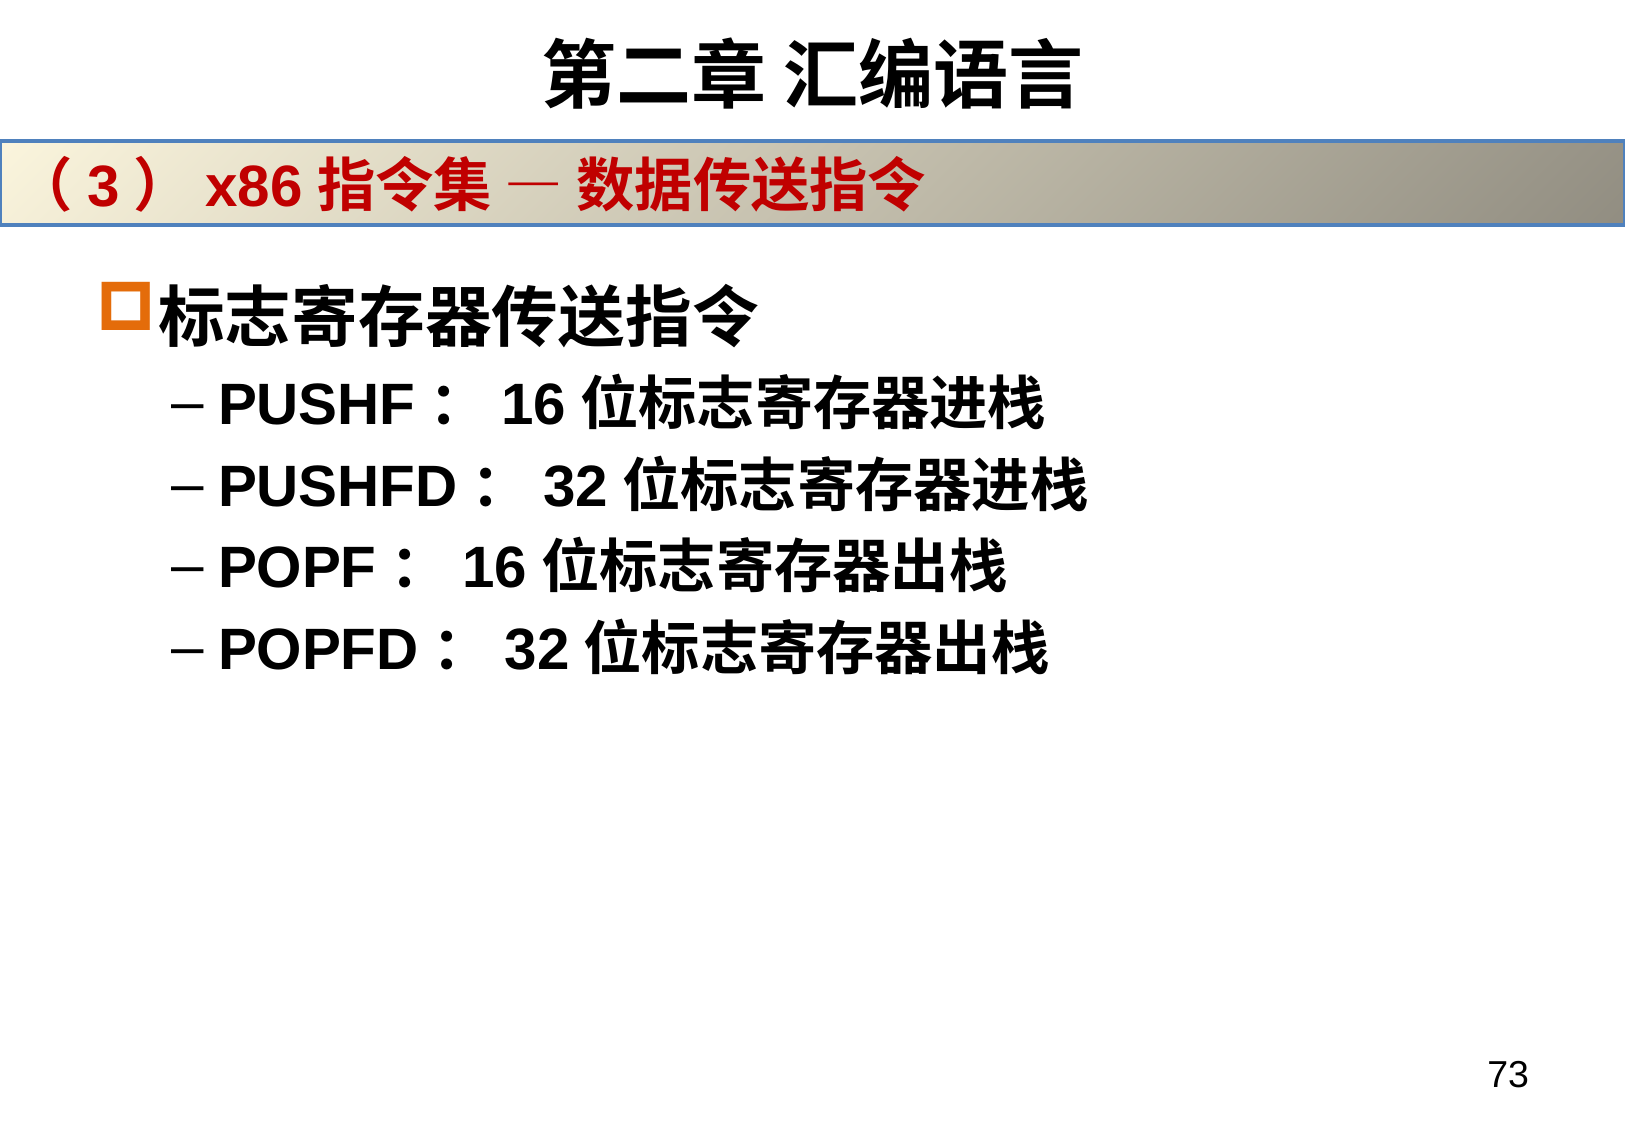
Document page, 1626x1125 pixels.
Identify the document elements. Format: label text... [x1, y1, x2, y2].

list 标志寄存器传送指令 PUSHF：16位标志寄存器进栈 PUSHFD：32位标志寄存器进栈 POPF：16位标志寄存器出栈 POPFD：32位标志寄存器出栈 [81, 267, 1544, 1071]
slide_number 73 [1164, 1042, 1544, 1103]
text_box （3）x86指令集 — 数据传送指令 [0, 139, 1625, 227]
title 第二章 汇编语言 [81, 19, 1544, 126]
